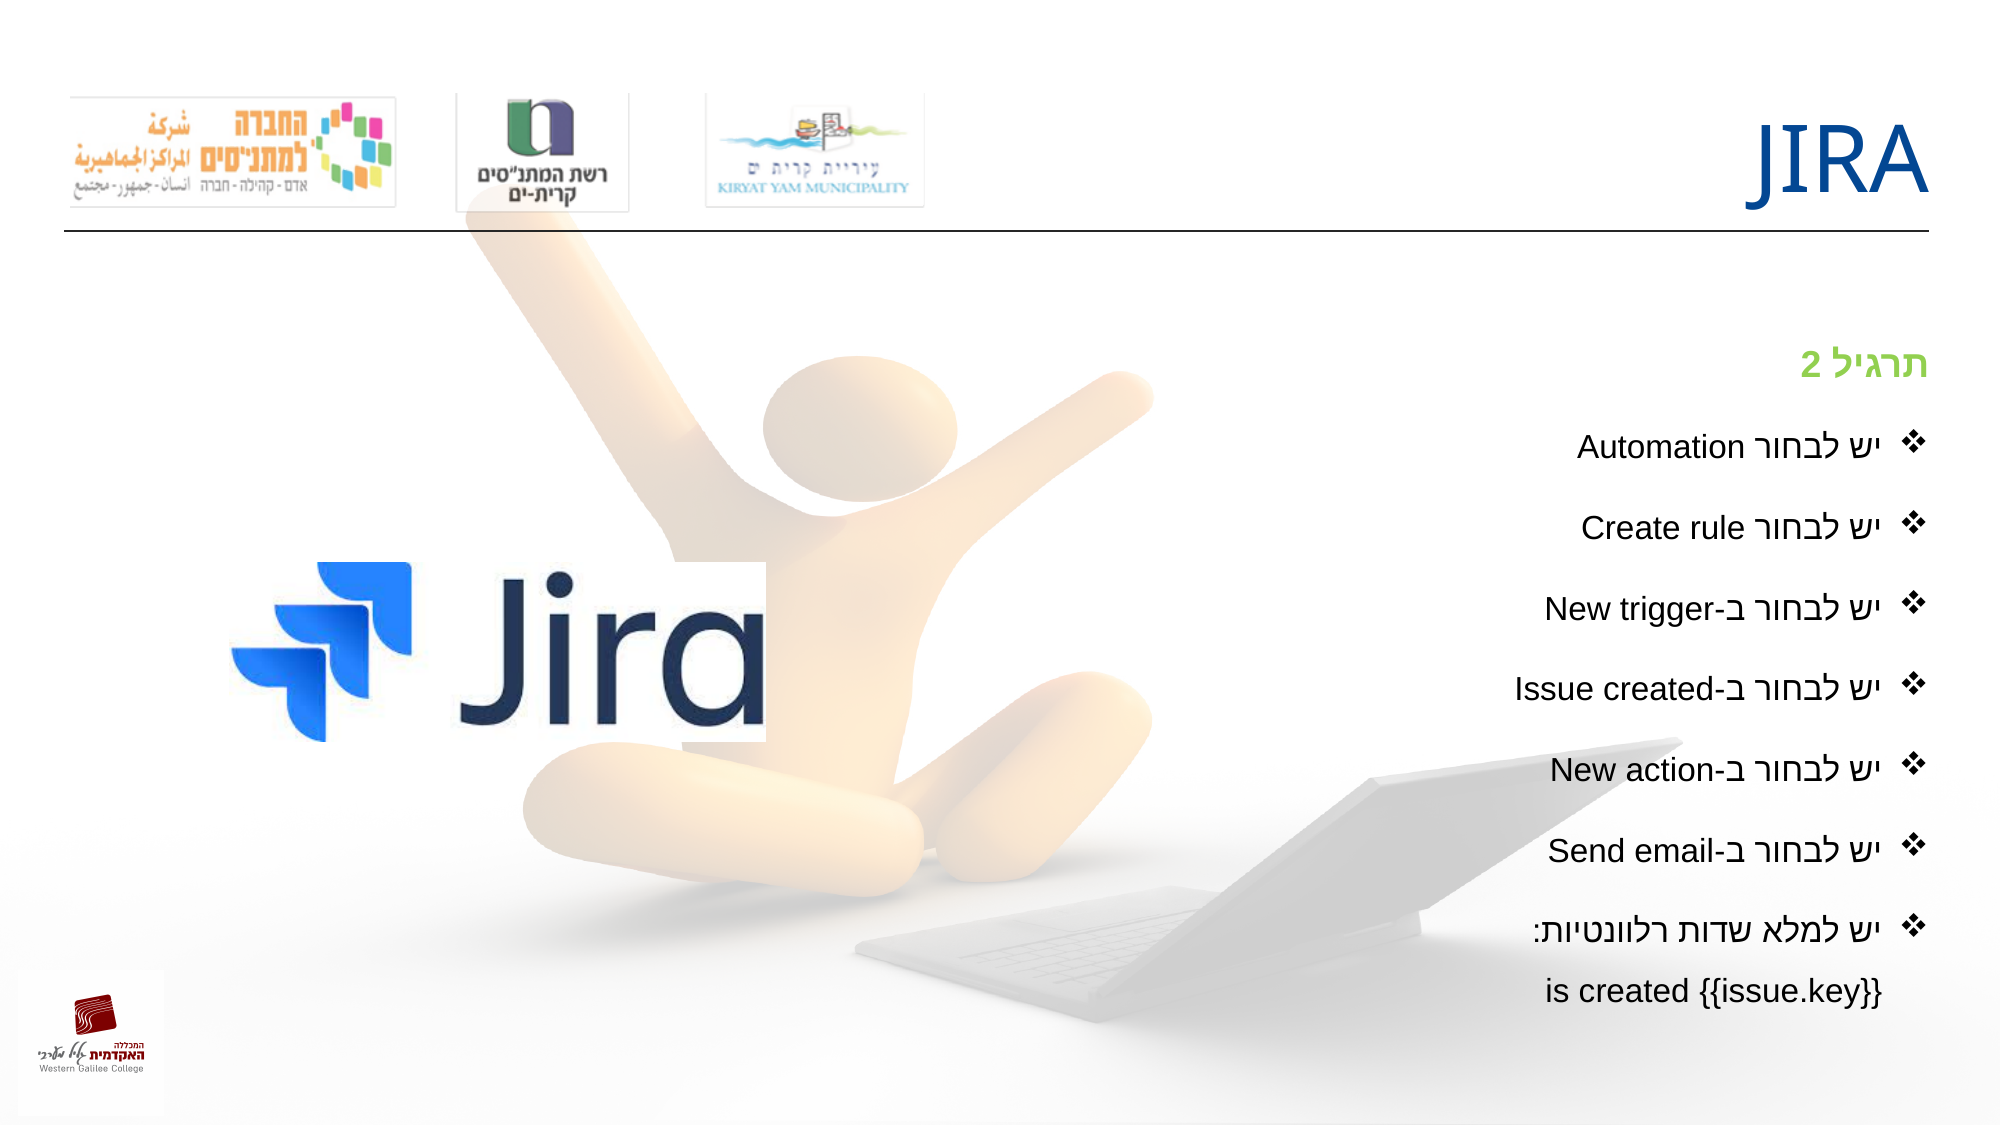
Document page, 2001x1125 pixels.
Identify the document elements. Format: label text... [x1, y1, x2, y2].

picture [70, 93, 925, 213]
list תרגיל 2 יש לבחור Automation יש לבחור Create rule יש לבחור ב-New trigger יש לבחור ב-Issue created יש לבחור ב-New action יש לבחור ב-Send email יש למלא שדות רלוונטיות: {{issue.key}} is created [979, 309, 1930, 1043]
picture [229, 562, 766, 742]
title JIRA [64, 55, 1930, 221]
picture [18, 970, 164, 1116]
